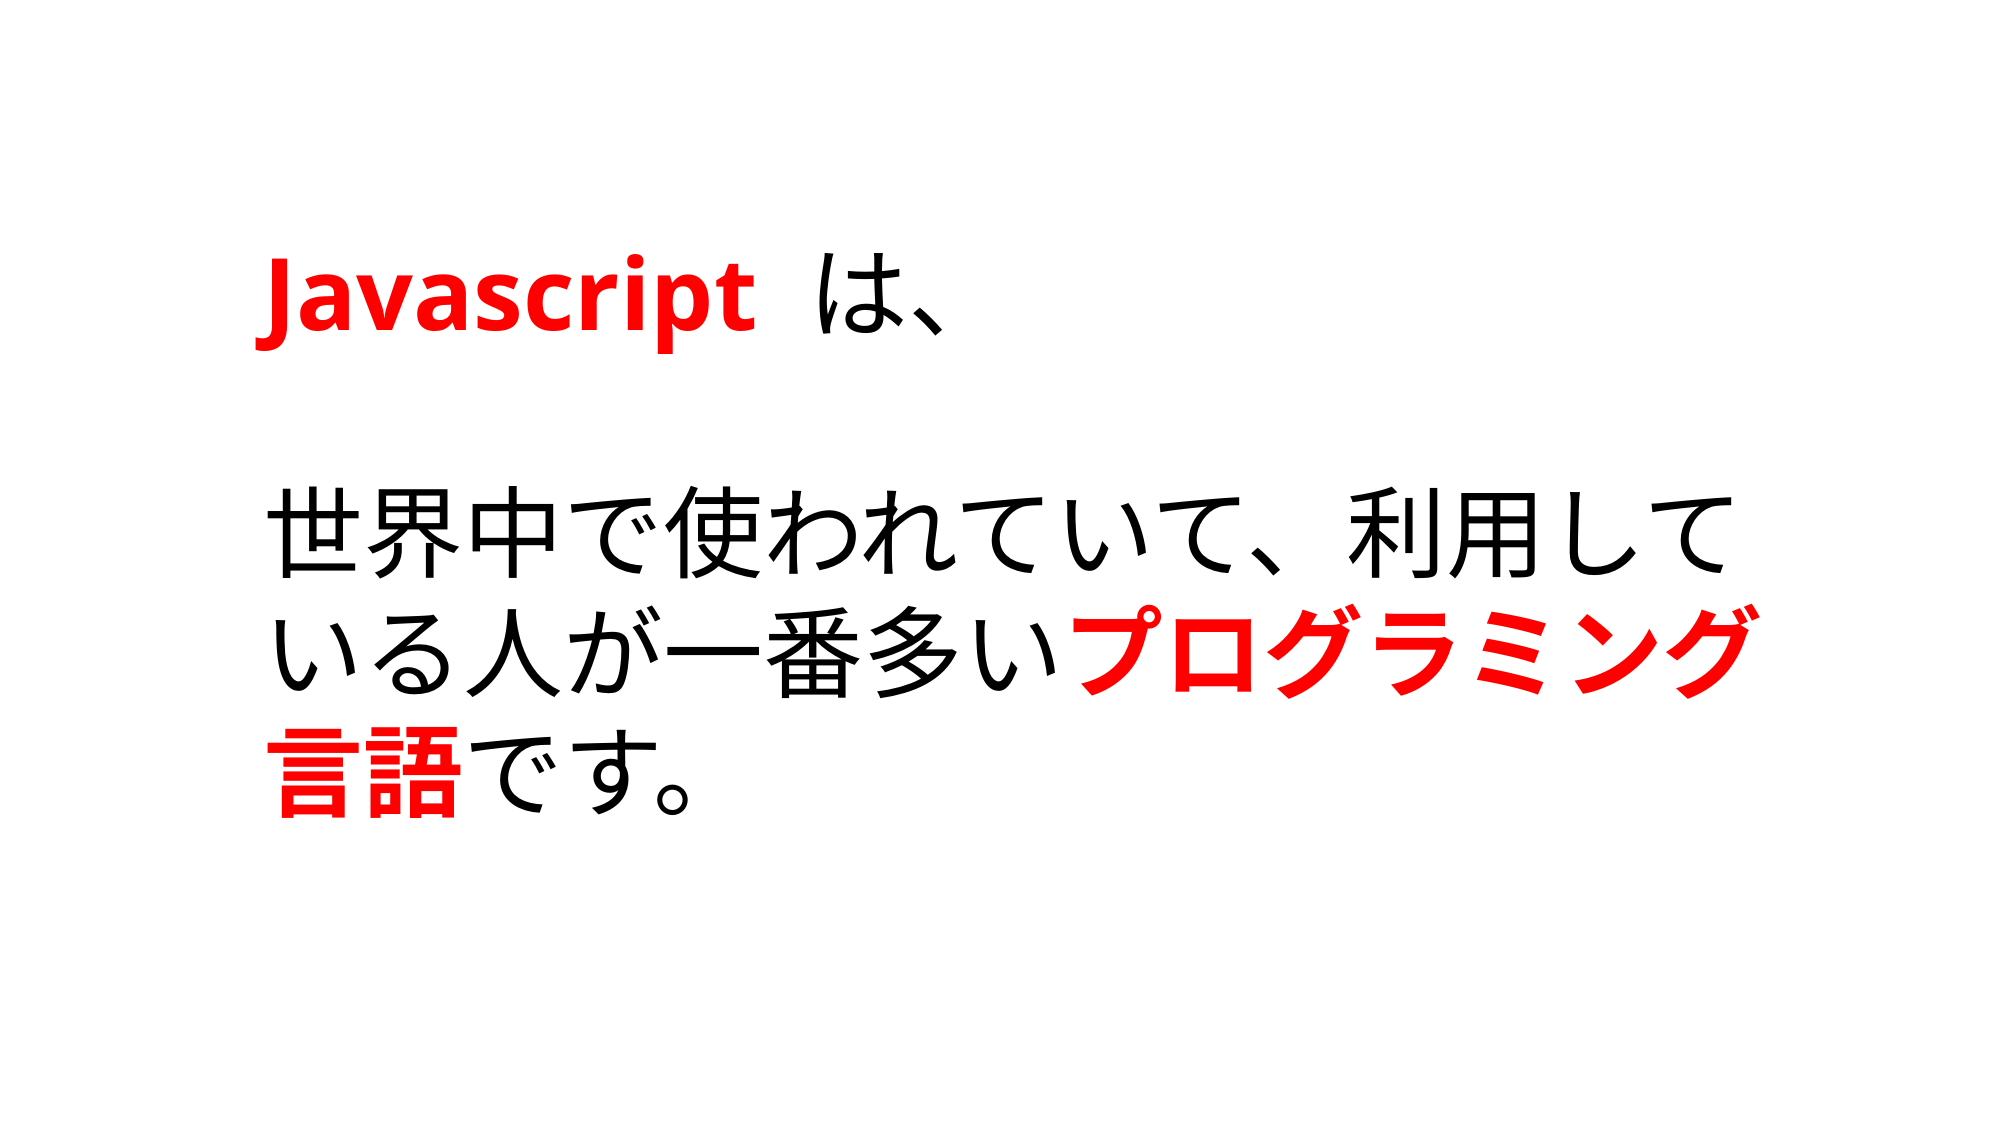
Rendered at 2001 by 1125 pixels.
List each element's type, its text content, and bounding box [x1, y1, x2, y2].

text_box Javascript は、 世界中で使われていて、利用している人が一番多いプログラミング言語です。 [248, 222, 1819, 838]
